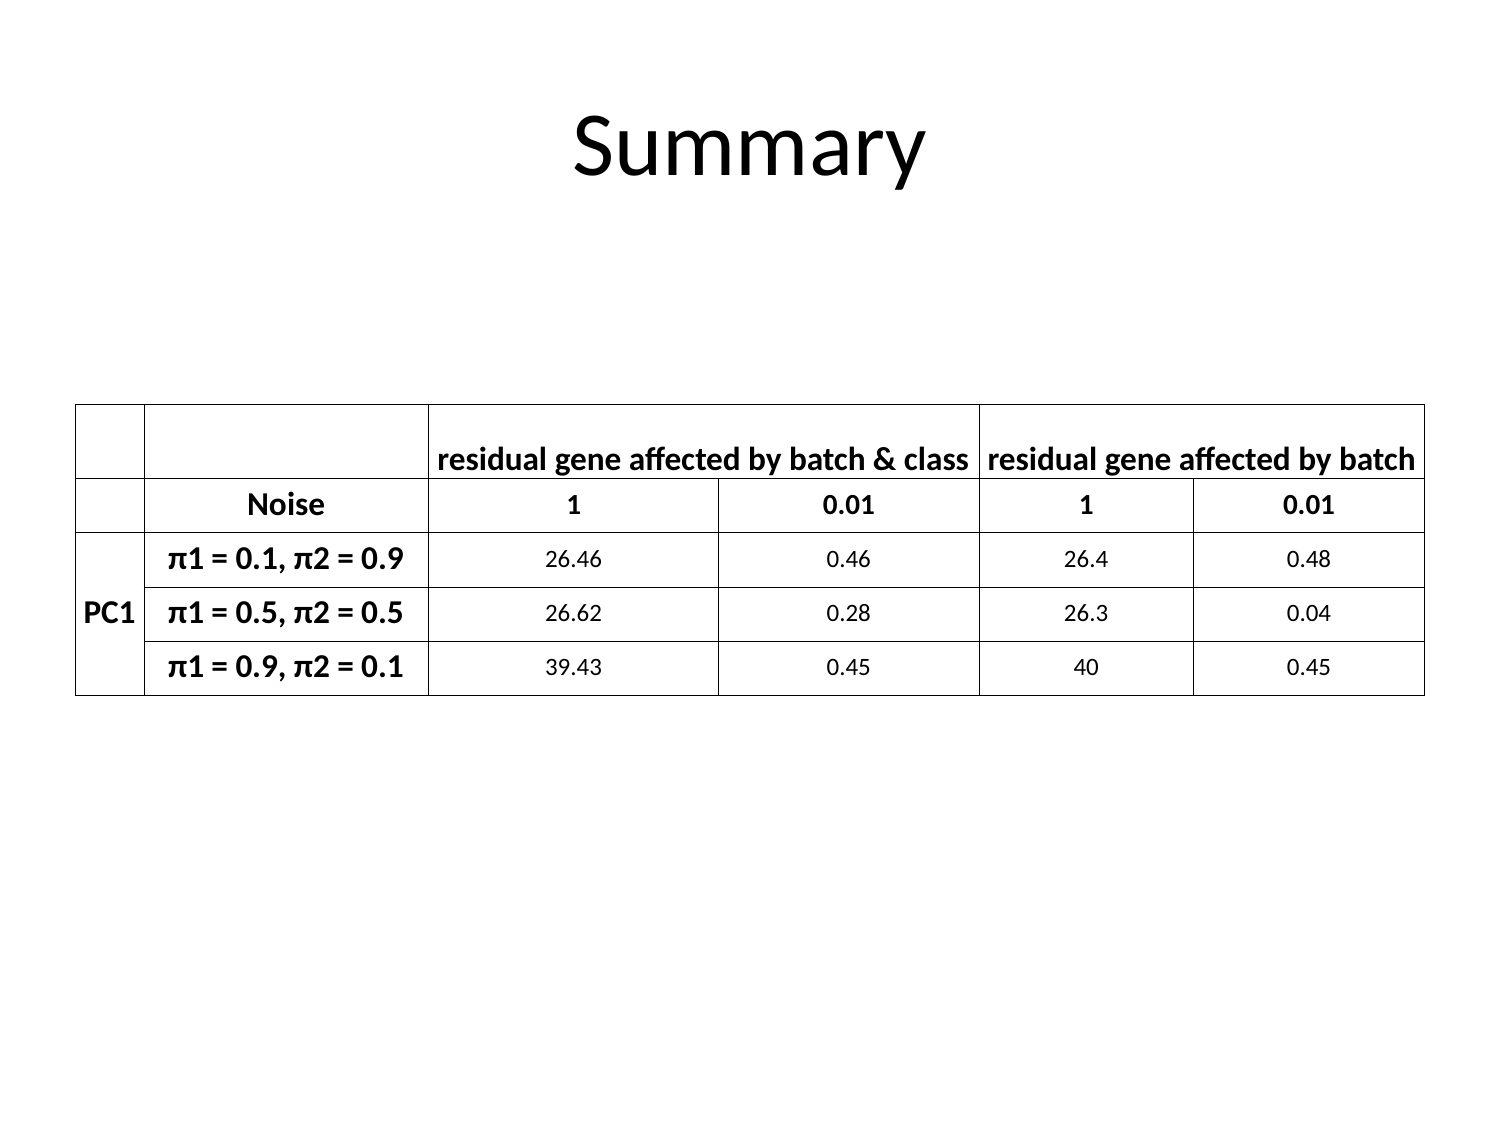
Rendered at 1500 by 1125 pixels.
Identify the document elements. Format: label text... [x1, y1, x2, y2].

table_cell [76, 479, 144, 532]
table_cell 26.3 [980, 588, 1193, 641]
table_cell 0.45 [719, 642, 979, 695]
table_header residual gene affected by batch [980, 405, 1424, 478]
table_cell π1 = 0.1, π2 = 0.9 [145, 533, 428, 587]
table_cell 0.01 [1194, 479, 1424, 532]
table_header [145, 405, 428, 478]
table_cell π1 = 0.5, π2 = 0.5 [145, 588, 428, 641]
table_cell 26.62 [429, 588, 718, 641]
table_cell 26.46 [429, 533, 718, 587]
table_cell 0.01 [719, 479, 979, 532]
title Summary [75, 45, 1425, 233]
table_cell PC1 [76, 533, 144, 695]
table_cell 0.48 [1194, 533, 1424, 587]
table_cell 0.28 [719, 588, 979, 641]
table_cell Noise [145, 479, 428, 532]
table_header [76, 405, 144, 478]
table_cell 40 [980, 642, 1193, 695]
table_cell 39.43 [429, 642, 718, 695]
table_header residual gene affected by batch & class [429, 405, 979, 478]
table_cell π1 = 0.9, π2 = 0.1 [145, 642, 428, 695]
table_cell 0.04 [1194, 588, 1424, 641]
table_cell 1 [980, 479, 1193, 532]
table_cell 26.4 [980, 533, 1193, 587]
table_cell 0.45 [1194, 642, 1424, 695]
table_cell 0.46 [719, 533, 979, 587]
table_cell 1 [429, 479, 718, 532]
